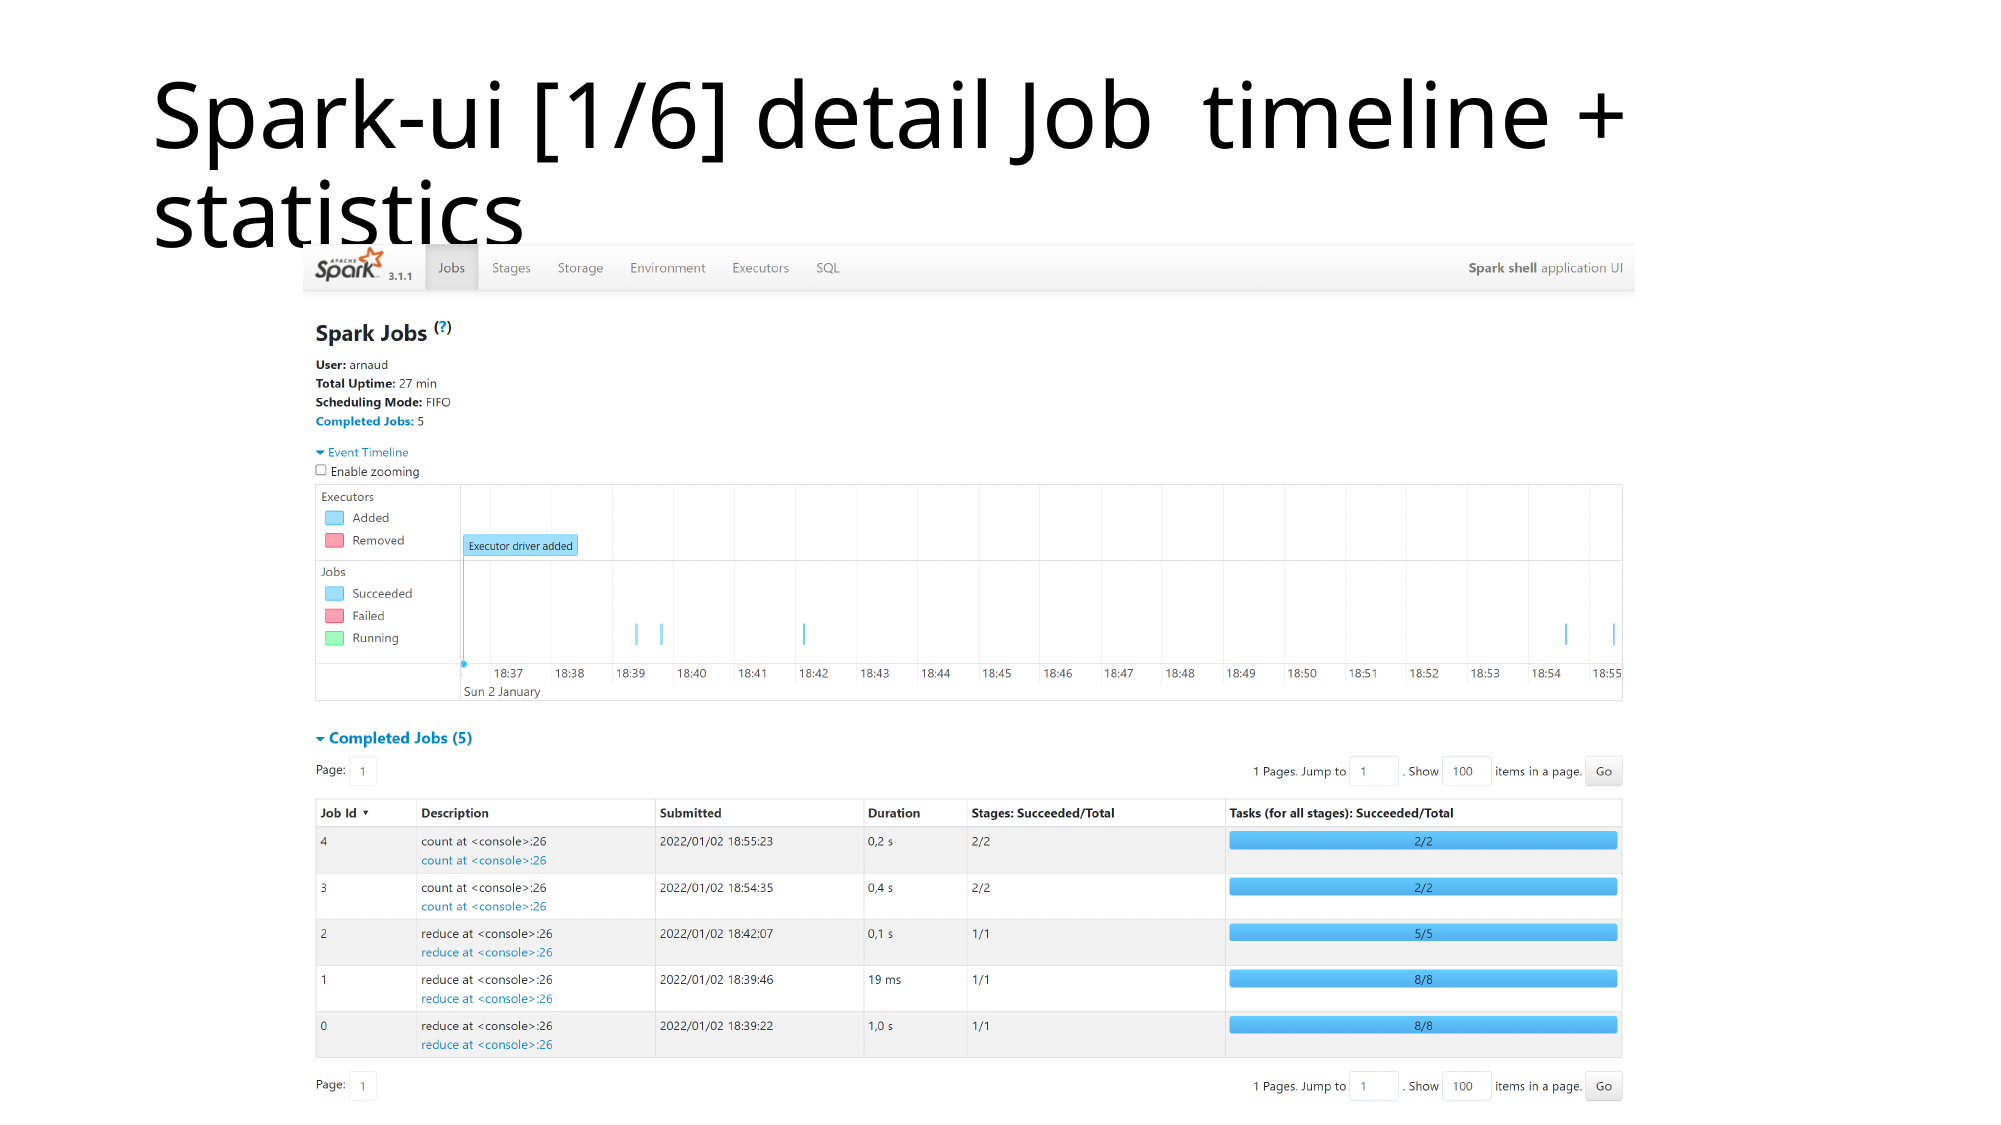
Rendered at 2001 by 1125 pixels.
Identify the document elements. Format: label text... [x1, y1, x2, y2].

title Spark-ui [1/6] detail Job timeline + statistics [137, 59, 1863, 278]
picture [303, 244, 1635, 1106]
